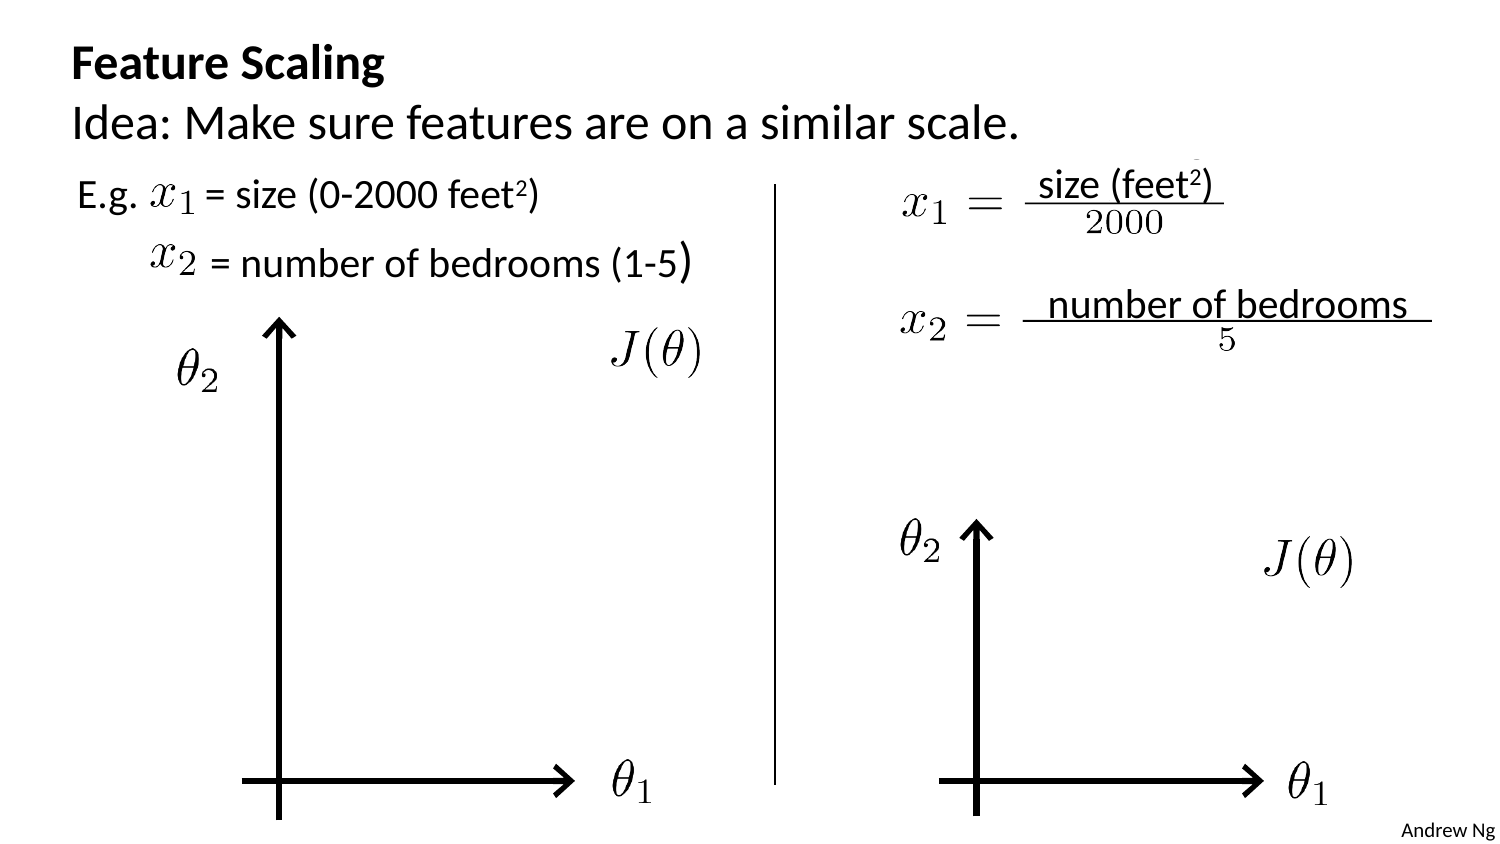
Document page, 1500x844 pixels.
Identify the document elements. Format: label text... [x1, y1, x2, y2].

picture [1288, 760, 1328, 805]
picture [612, 759, 651, 803]
picture [177, 348, 217, 392]
picture [899, 518, 940, 563]
text_box number of bedrooms [1019, 269, 1437, 334]
text_box E.g. = size (0-2000 feet2) = number of bedrooms (1-5) [62, 159, 825, 295]
picture [149, 244, 196, 275]
picture [1263, 536, 1352, 588]
picture [149, 184, 195, 215]
picture [899, 285, 1432, 352]
picture [901, 159, 1224, 234]
text_box size (feet2) [1015, 149, 1237, 215]
picture [611, 326, 700, 378]
text_box Feature Scaling Idea: Make sure features are on a similar scale. [56, 21, 1207, 157]
